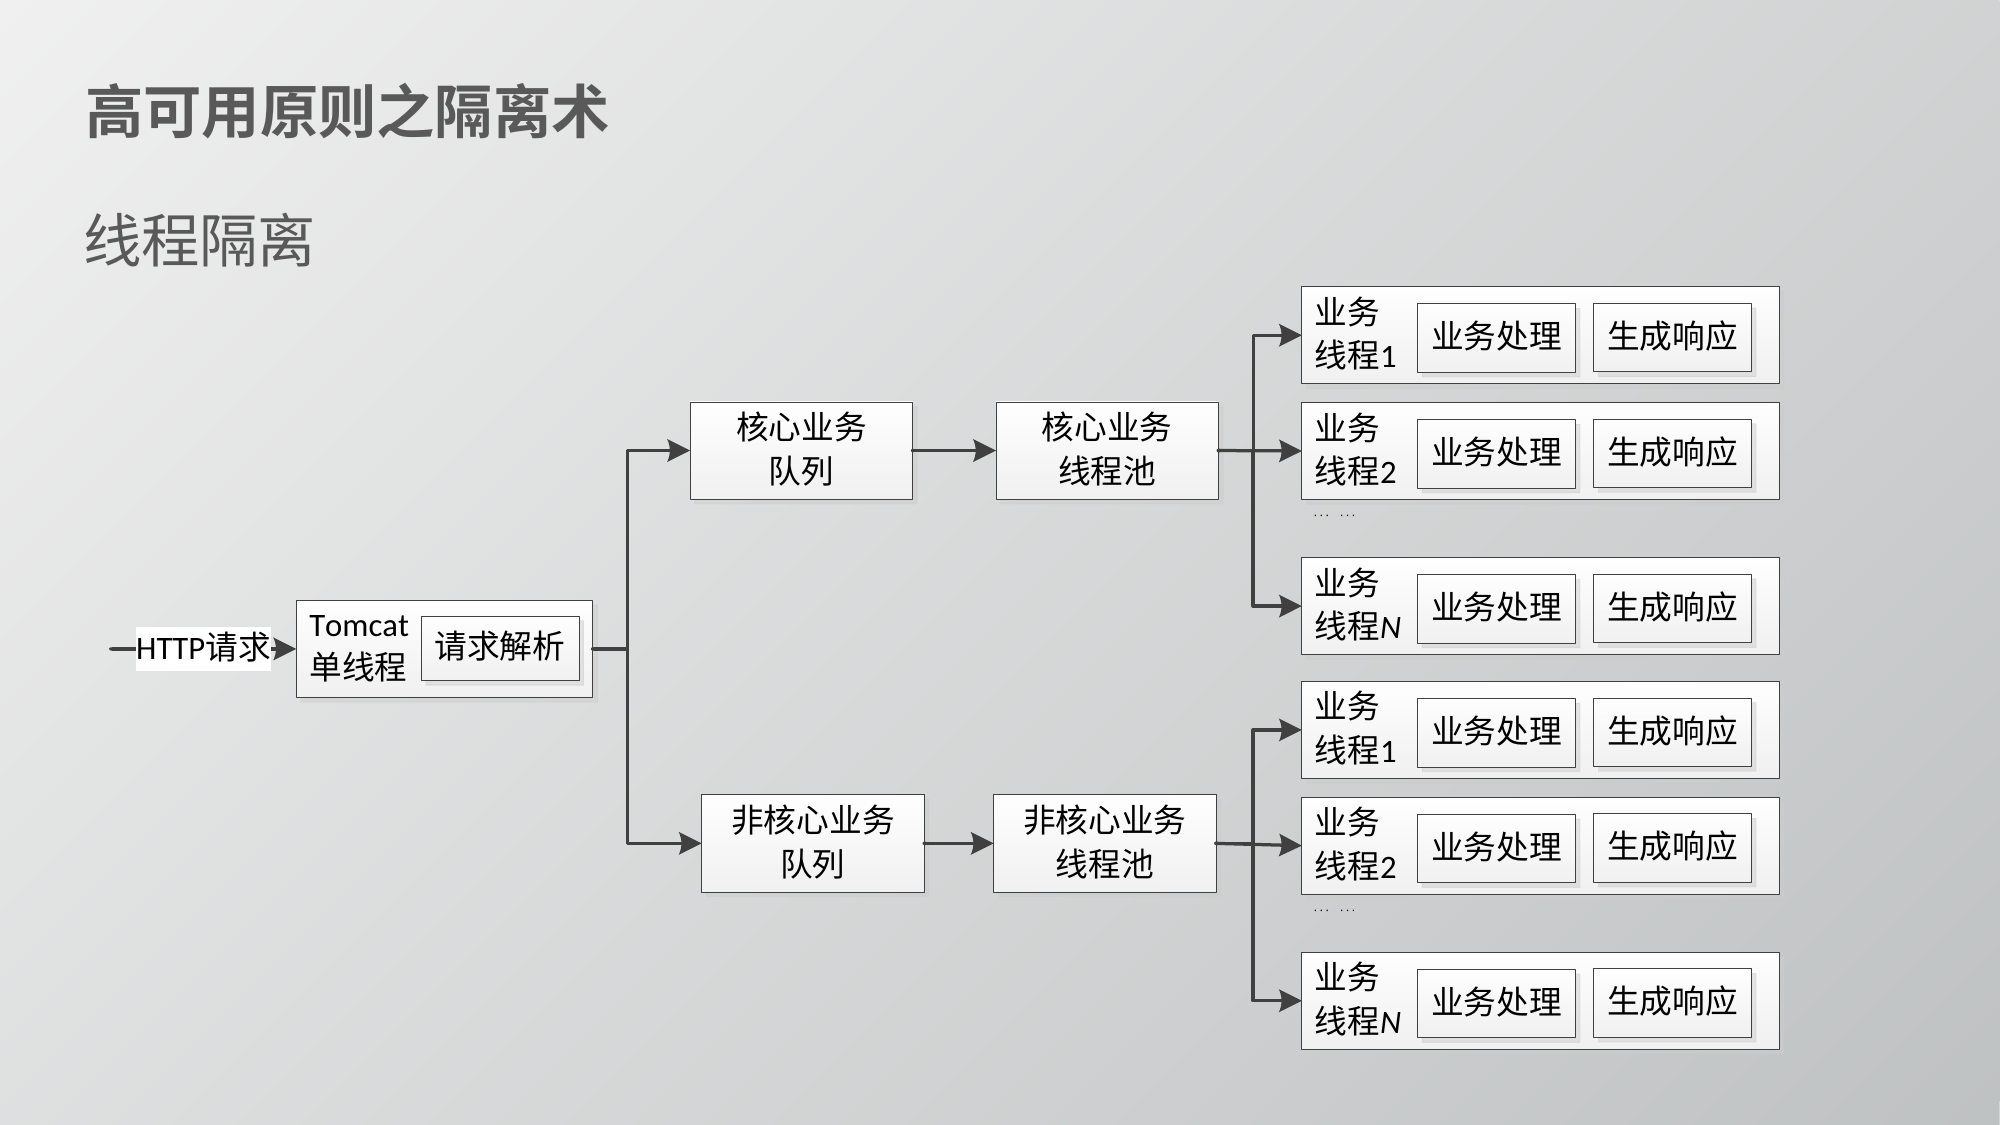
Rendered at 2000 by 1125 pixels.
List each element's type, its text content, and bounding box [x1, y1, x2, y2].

text_box 高可用原则之隔离术 [70, 54, 1268, 153]
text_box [81, 281, 1789, 1059]
text_box 线程隔离 [68, 196, 331, 281]
